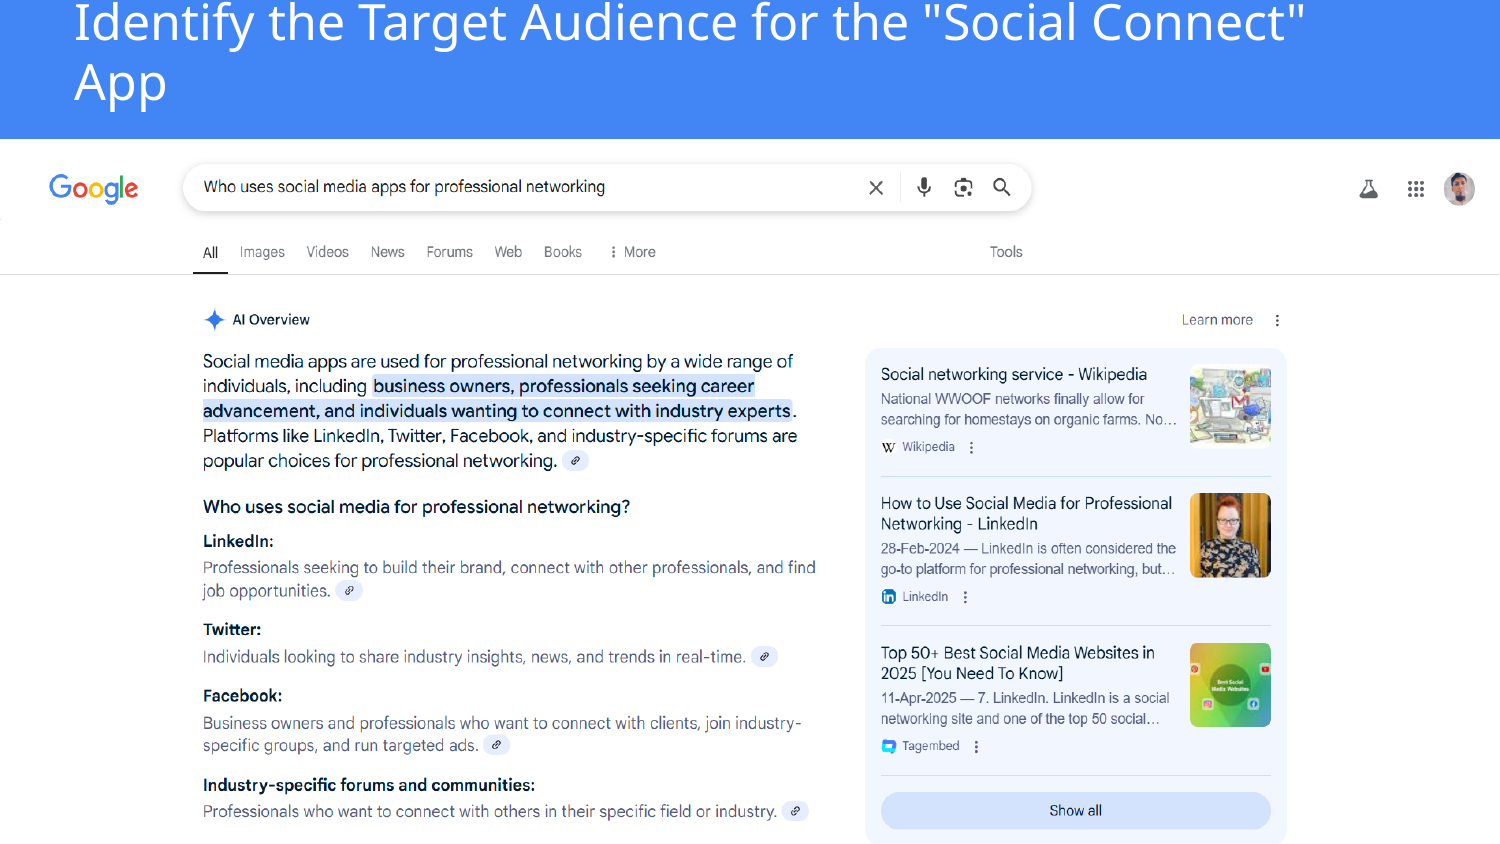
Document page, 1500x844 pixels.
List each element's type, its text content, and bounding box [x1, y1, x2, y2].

picture [0, 138, 1500, 844]
title Identify the Target Audience for the "Social Connect" App [59, 0, 1409, 126]
